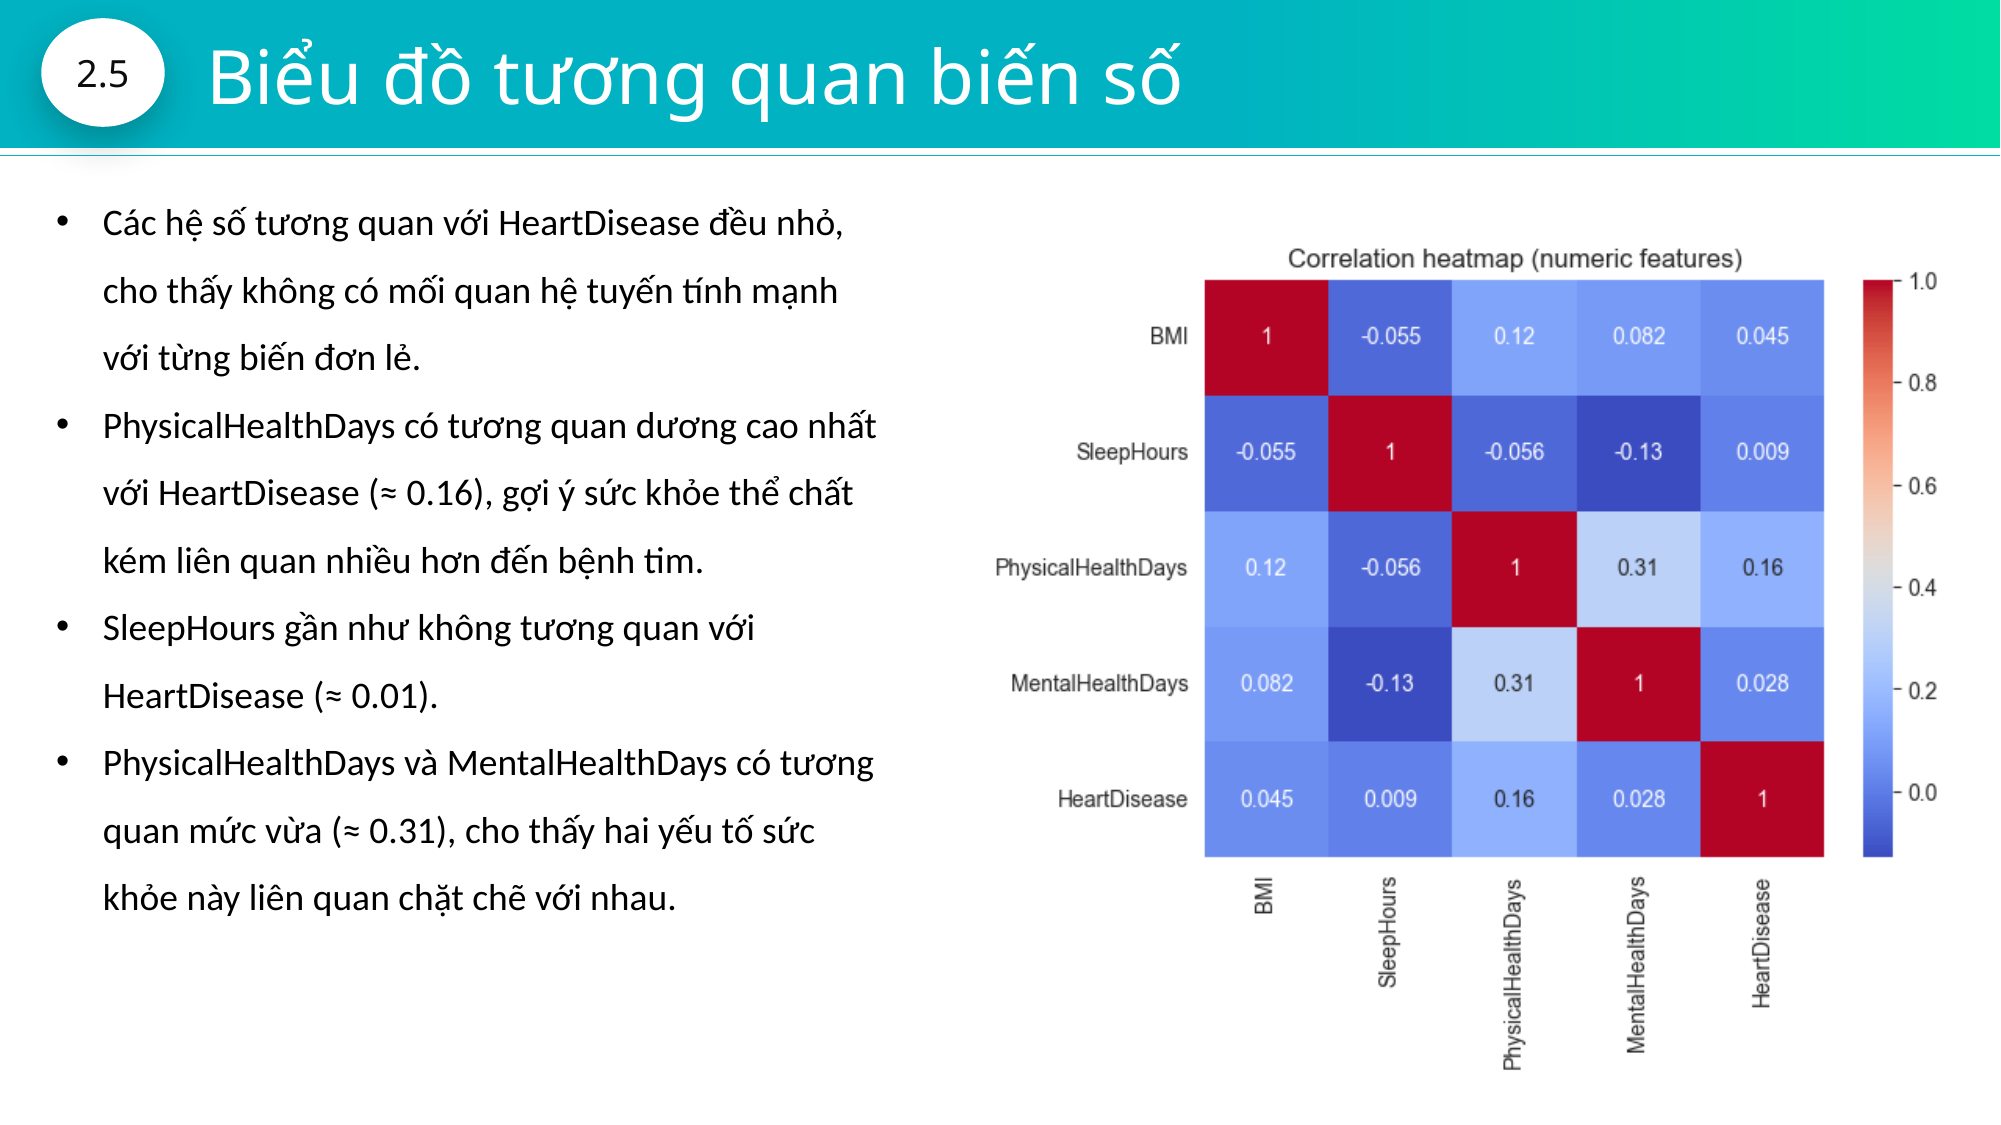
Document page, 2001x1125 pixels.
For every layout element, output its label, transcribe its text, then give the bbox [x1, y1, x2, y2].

picture [983, 238, 1951, 1081]
text_box Biểu đồ tương quan biến số [191, 21, 1429, 127]
text_box Các hệ số tương quan với HeartDisease đều nhỏ, cho thấy không có mối quan hệ tuyến tính mạnh với từng biến đơn lẻ. PhysicalHealthDays có tương quan dương cao nhất với HeartDisease (≈ 0.16), gợi ý sức khỏe thể chất kém liên quan nhiều hơn đến bệnh tim. SleepHours gần như không tương quan với HeartDisease (≈ 0.01). PhysicalHealthDays và MentalHealthDays có tương quan mức vừa (≈ 0.31), cho thấy hai yếu tố sức khỏe này liên quan chặt chẽ với nhau. [41, 168, 905, 926]
text_box 2.5 [40, 17, 166, 128]
text_box [0, 0, 2000, 149]
